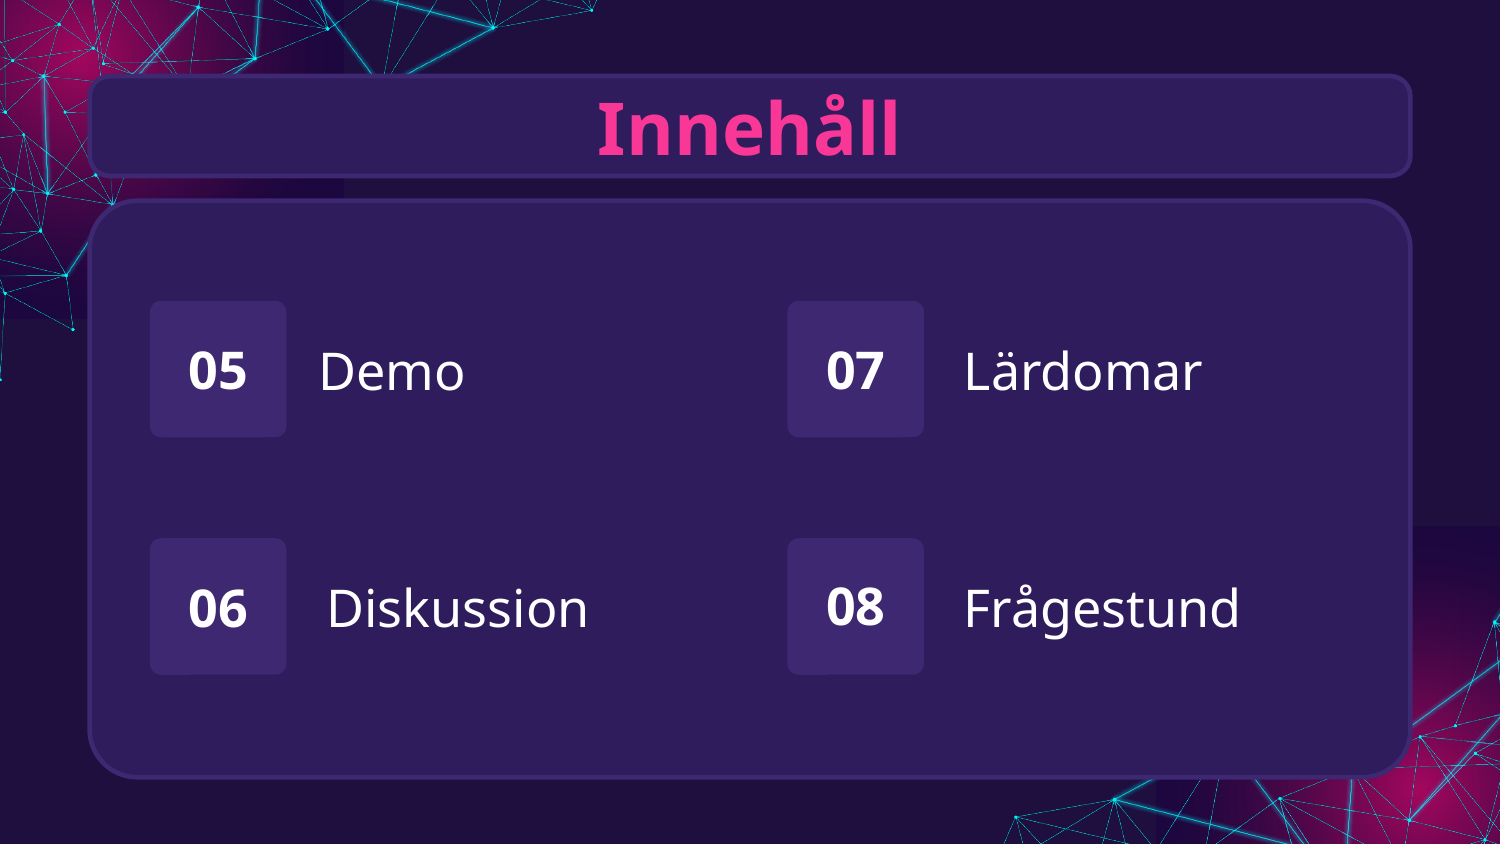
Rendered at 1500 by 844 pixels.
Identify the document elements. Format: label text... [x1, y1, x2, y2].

text_box [787, 538, 924, 675]
title Innehåll [118, 88, 1382, 164]
title Lärdomar [949, 339, 1350, 400]
title Frågestund [949, 576, 1350, 637]
text_box [149, 300, 287, 438]
title 05 [157, 332, 279, 406]
text_box [787, 300, 924, 438]
title Diskussion [311, 576, 712, 637]
title 08 [795, 568, 916, 642]
title 07 [795, 332, 916, 406]
picture [0, 0, 618, 381]
title Demo [303, 339, 704, 400]
text_box [149, 538, 287, 675]
title 06 [157, 569, 279, 644]
picture [989, 446, 1500, 844]
text_box [89, 76, 1411, 176]
